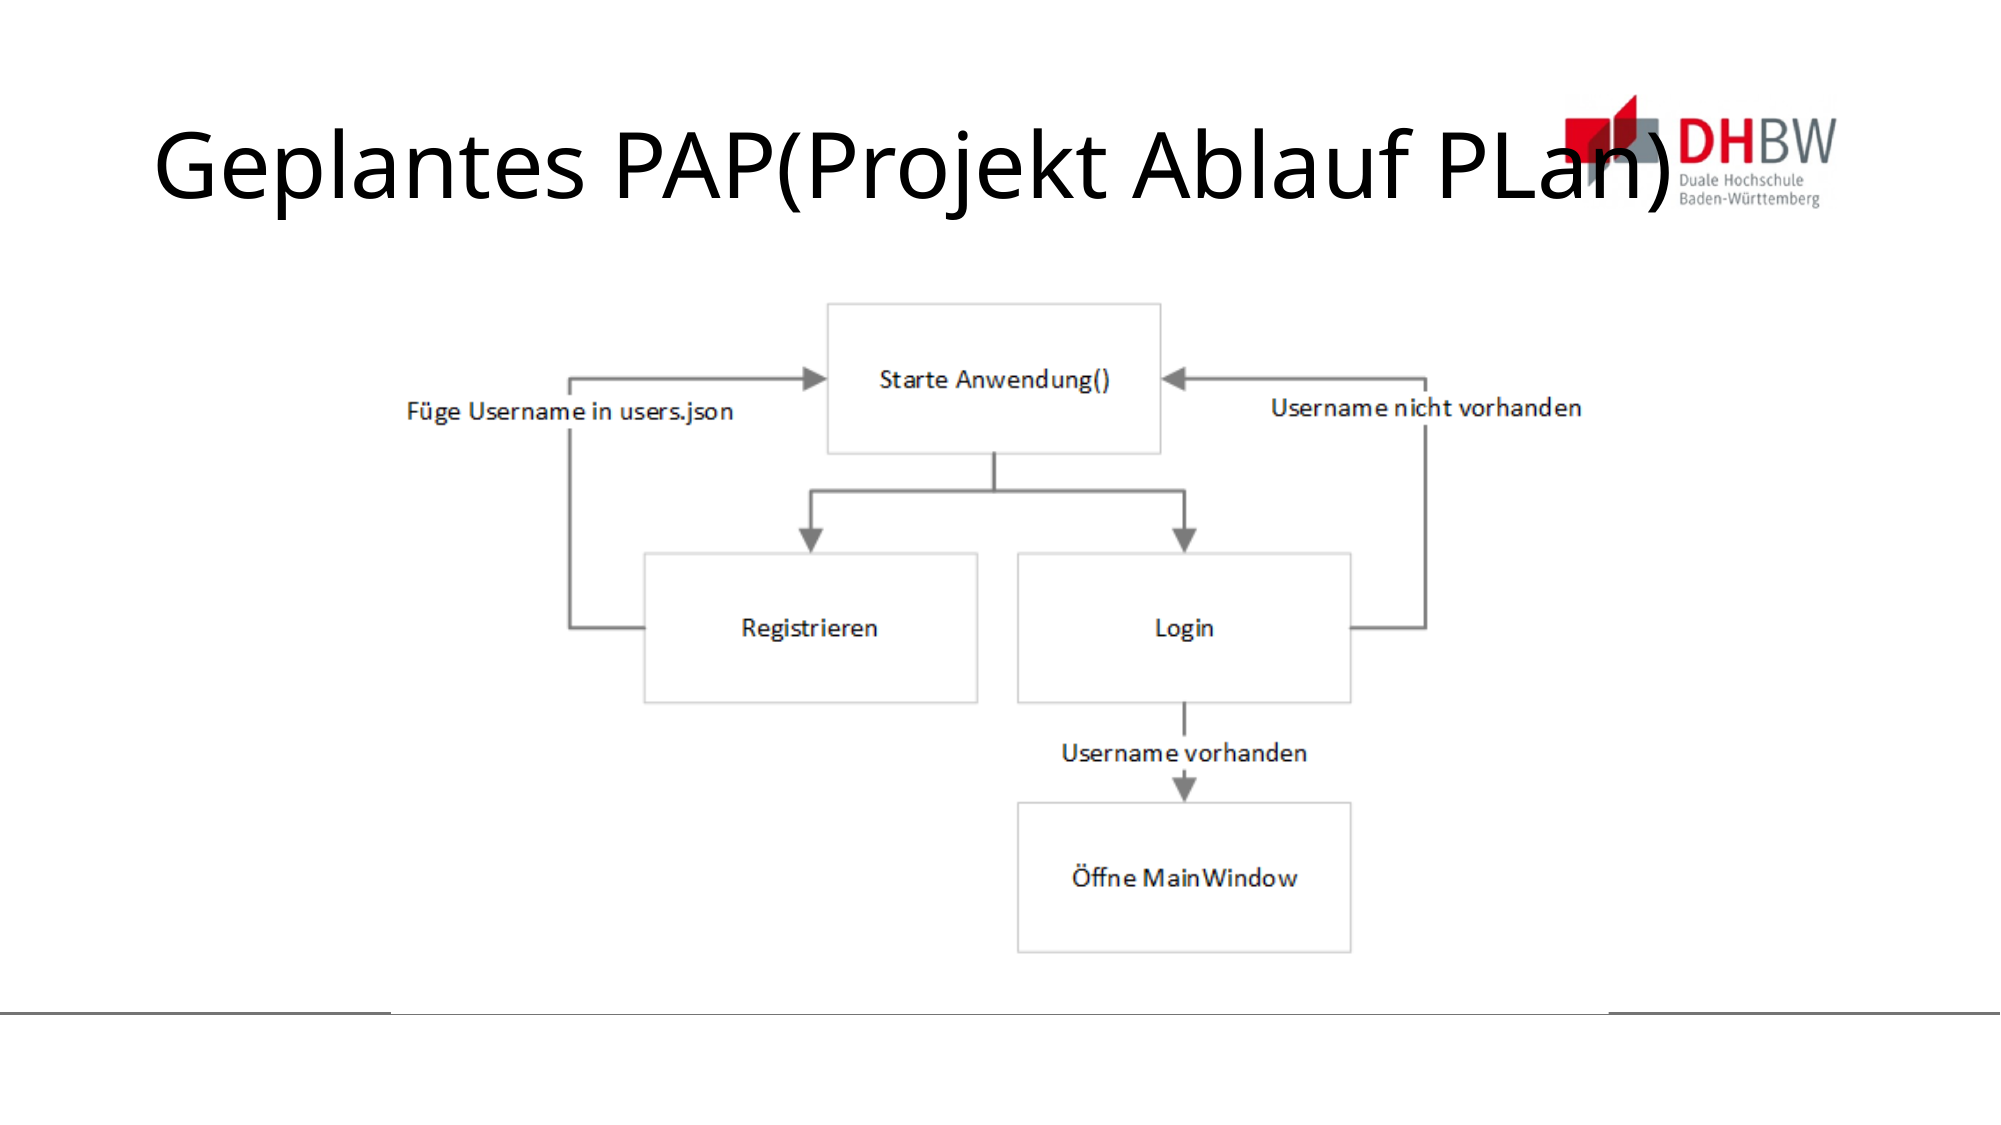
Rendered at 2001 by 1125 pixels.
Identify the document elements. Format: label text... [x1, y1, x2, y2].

picture [390, 298, 1610, 1014]
title Geplantes PAP(Projekt Ablauf PLan) [137, 59, 1863, 278]
